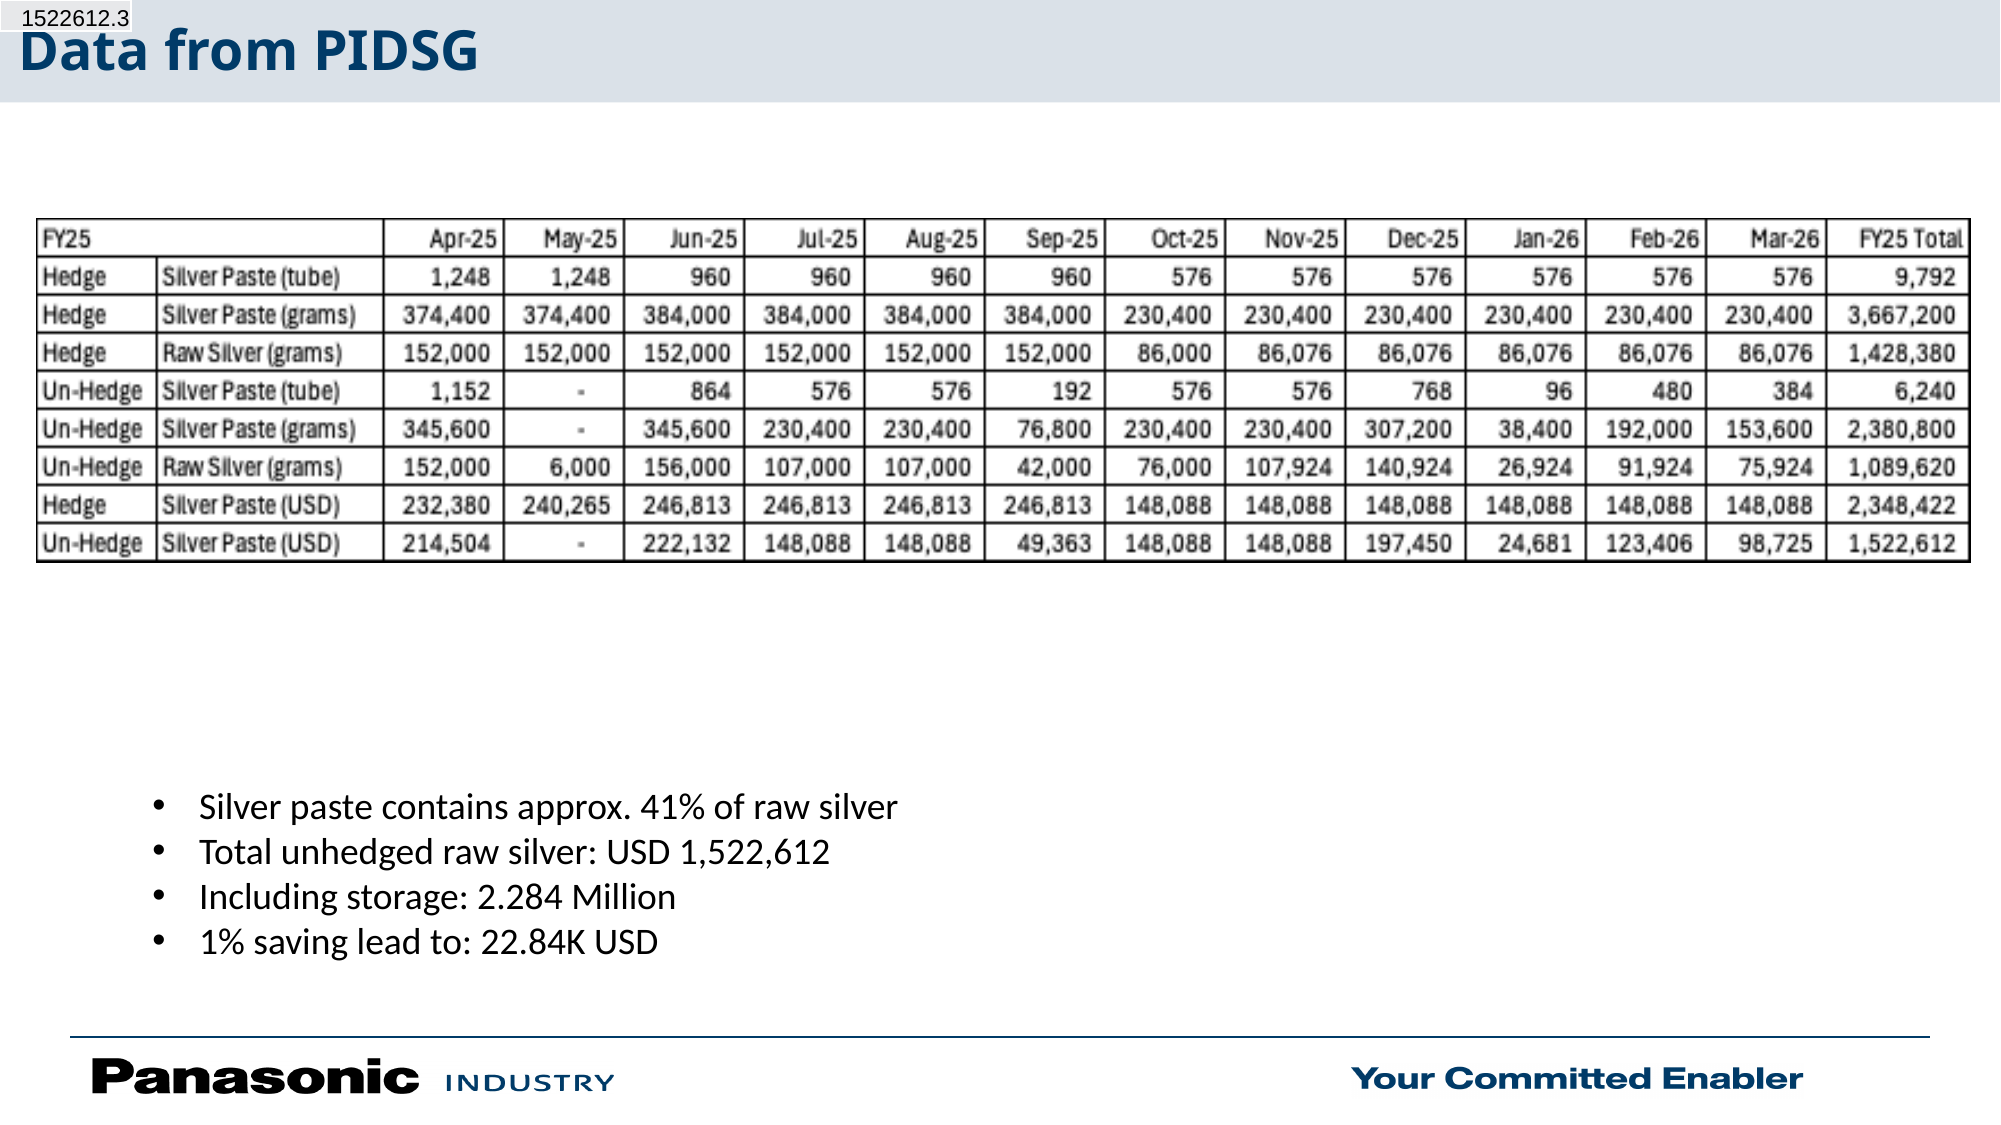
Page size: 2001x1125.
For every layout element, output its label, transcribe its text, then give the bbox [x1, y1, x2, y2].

title Data from PIDSG [3, 22, 2000, 83]
picture [92, 1058, 614, 1094]
text_box Silver paste contains approx. 41% of raw silver Total unhedged raw silver: USD 1,522,612 Including storage: 2.284 Million 1% saving lead to: 22.84K USD [137, 774, 1863, 970]
picture [35, 218, 1971, 563]
picture [1351, 1063, 1804, 1099]
table_header 1522612.3 [1, 1, 130, 30]
